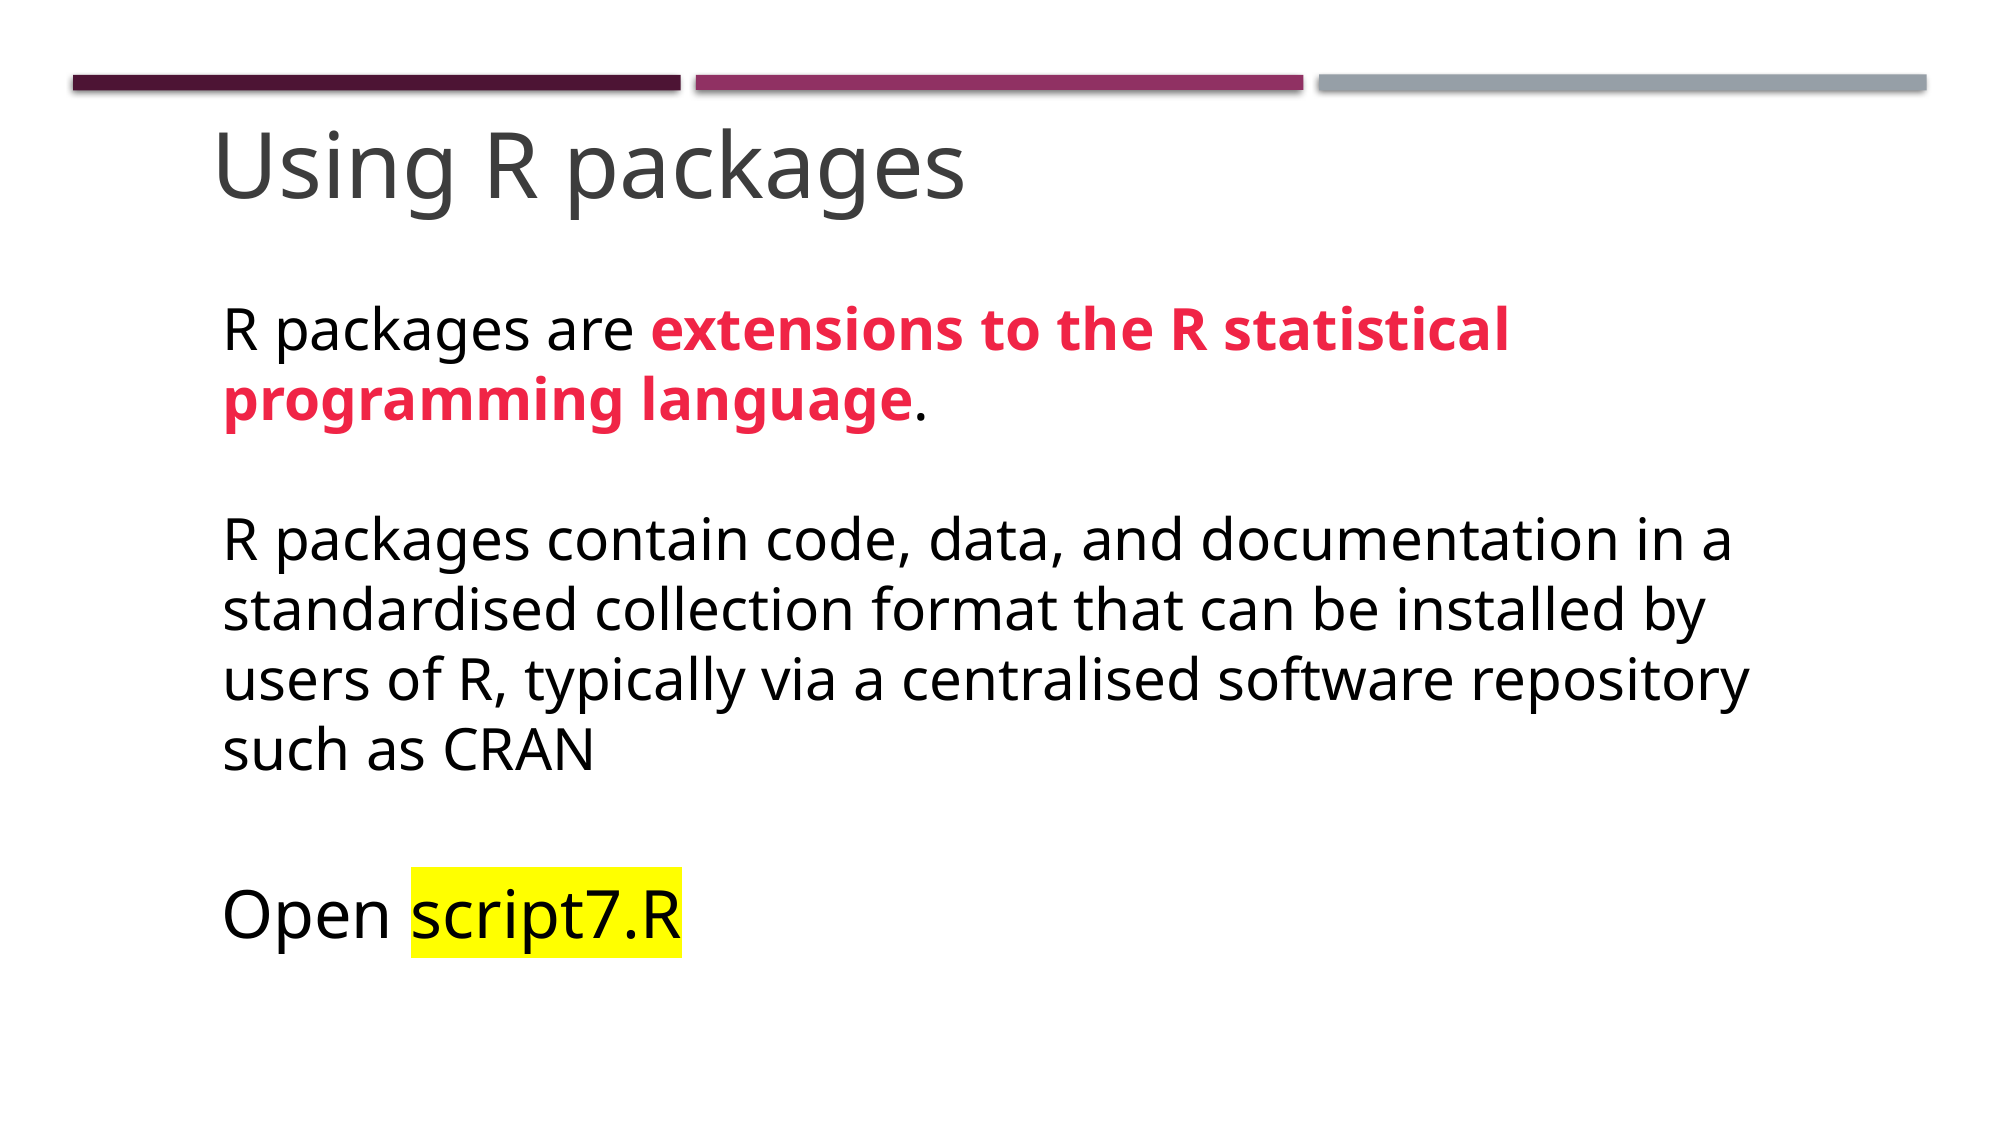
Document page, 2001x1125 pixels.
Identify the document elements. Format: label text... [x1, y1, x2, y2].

text_box R packages are extensions to the R statistical programming language. R packages contain code, data, and documentation in a standardised collection format that can be installed by users of R, typically via a centralised software repository such as CRAN [208, 284, 1771, 790]
text_box Using R packages [191, 100, 1263, 250]
text_box Open script7.R [206, 864, 728, 960]
